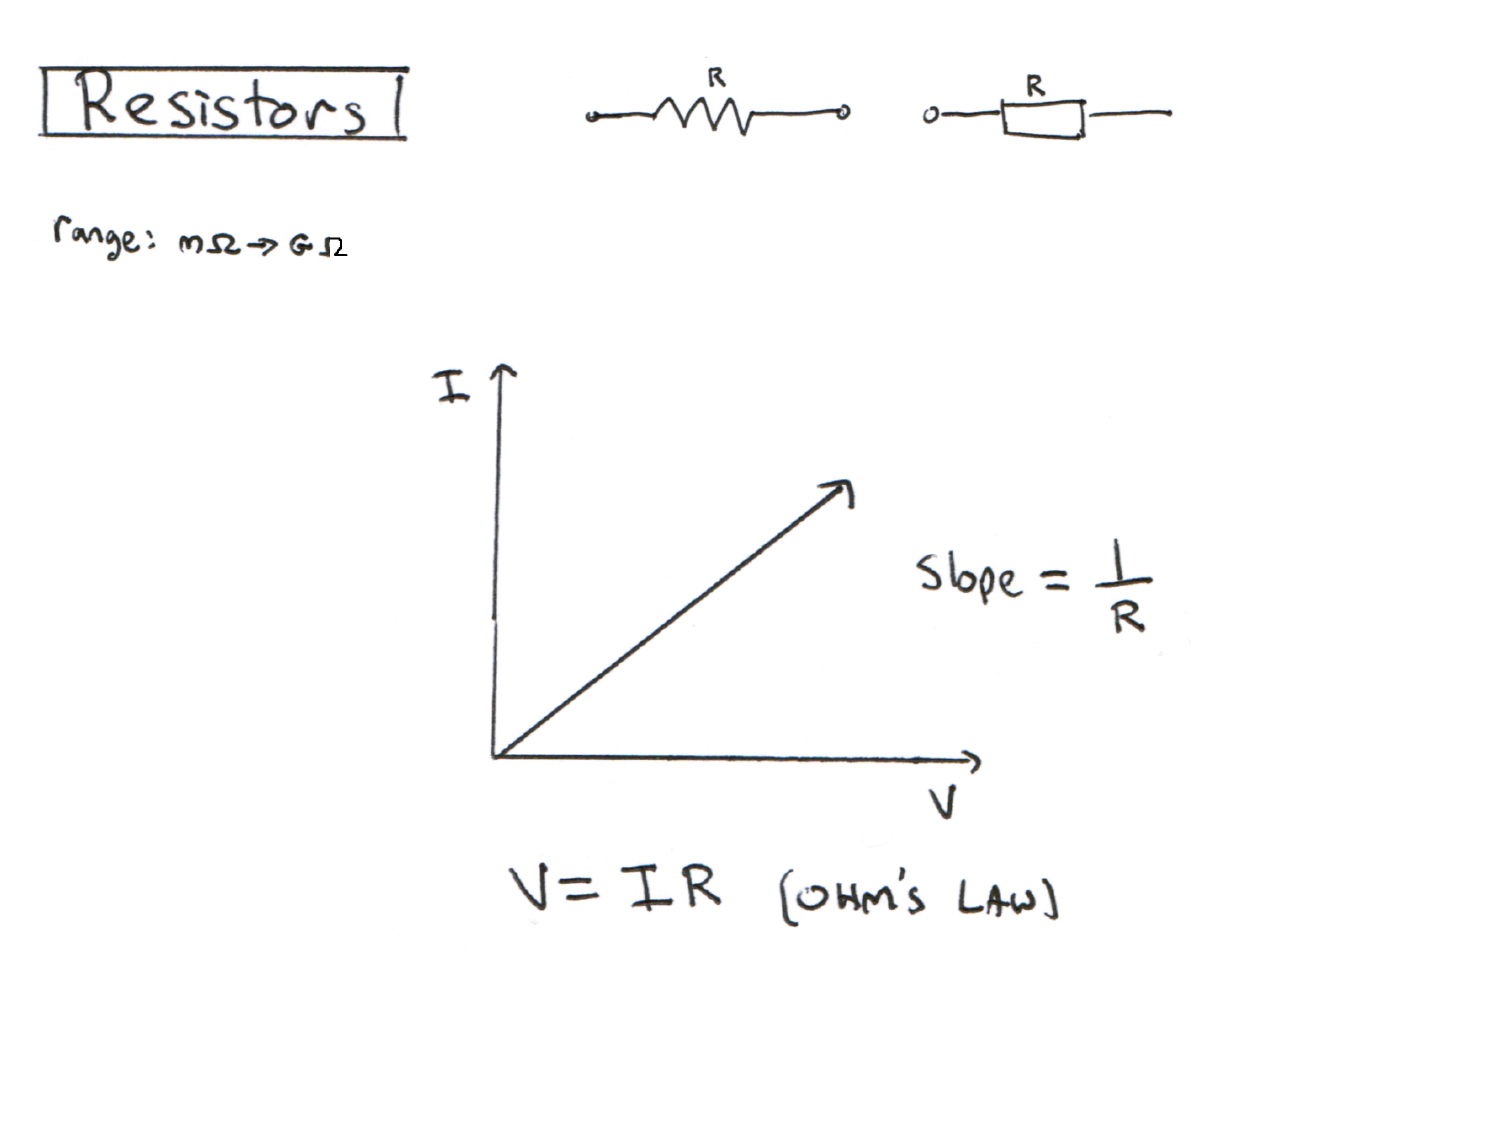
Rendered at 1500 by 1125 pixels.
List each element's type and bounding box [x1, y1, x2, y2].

picture [29, 195, 366, 280]
picture [379, 349, 1208, 954]
picture [553, 55, 1208, 155]
picture [5, 54, 446, 155]
